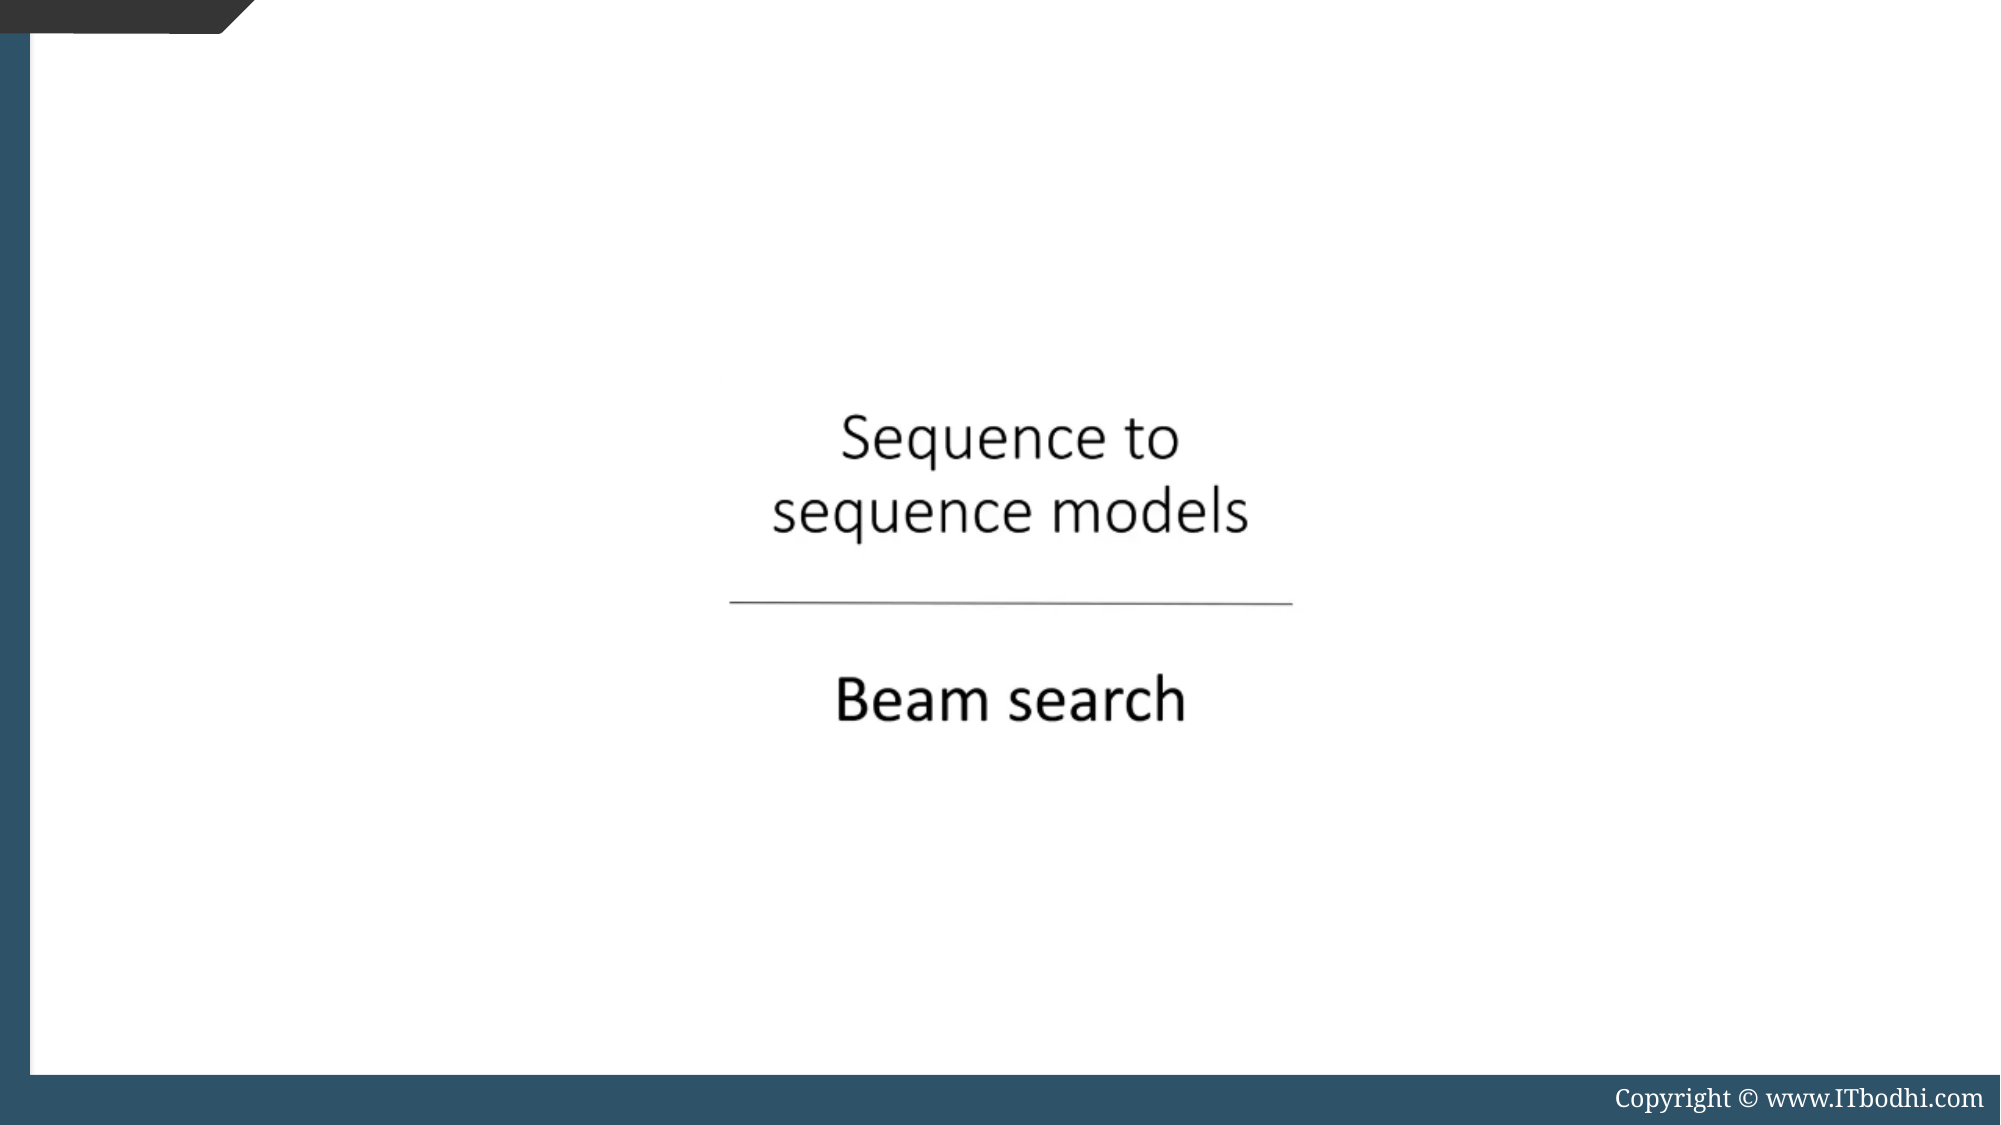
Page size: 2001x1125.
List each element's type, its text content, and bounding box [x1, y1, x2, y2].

text_box Copyright © www.ITbodhi.com [24, 1074, 2000, 1125]
picture [692, 367, 1308, 758]
